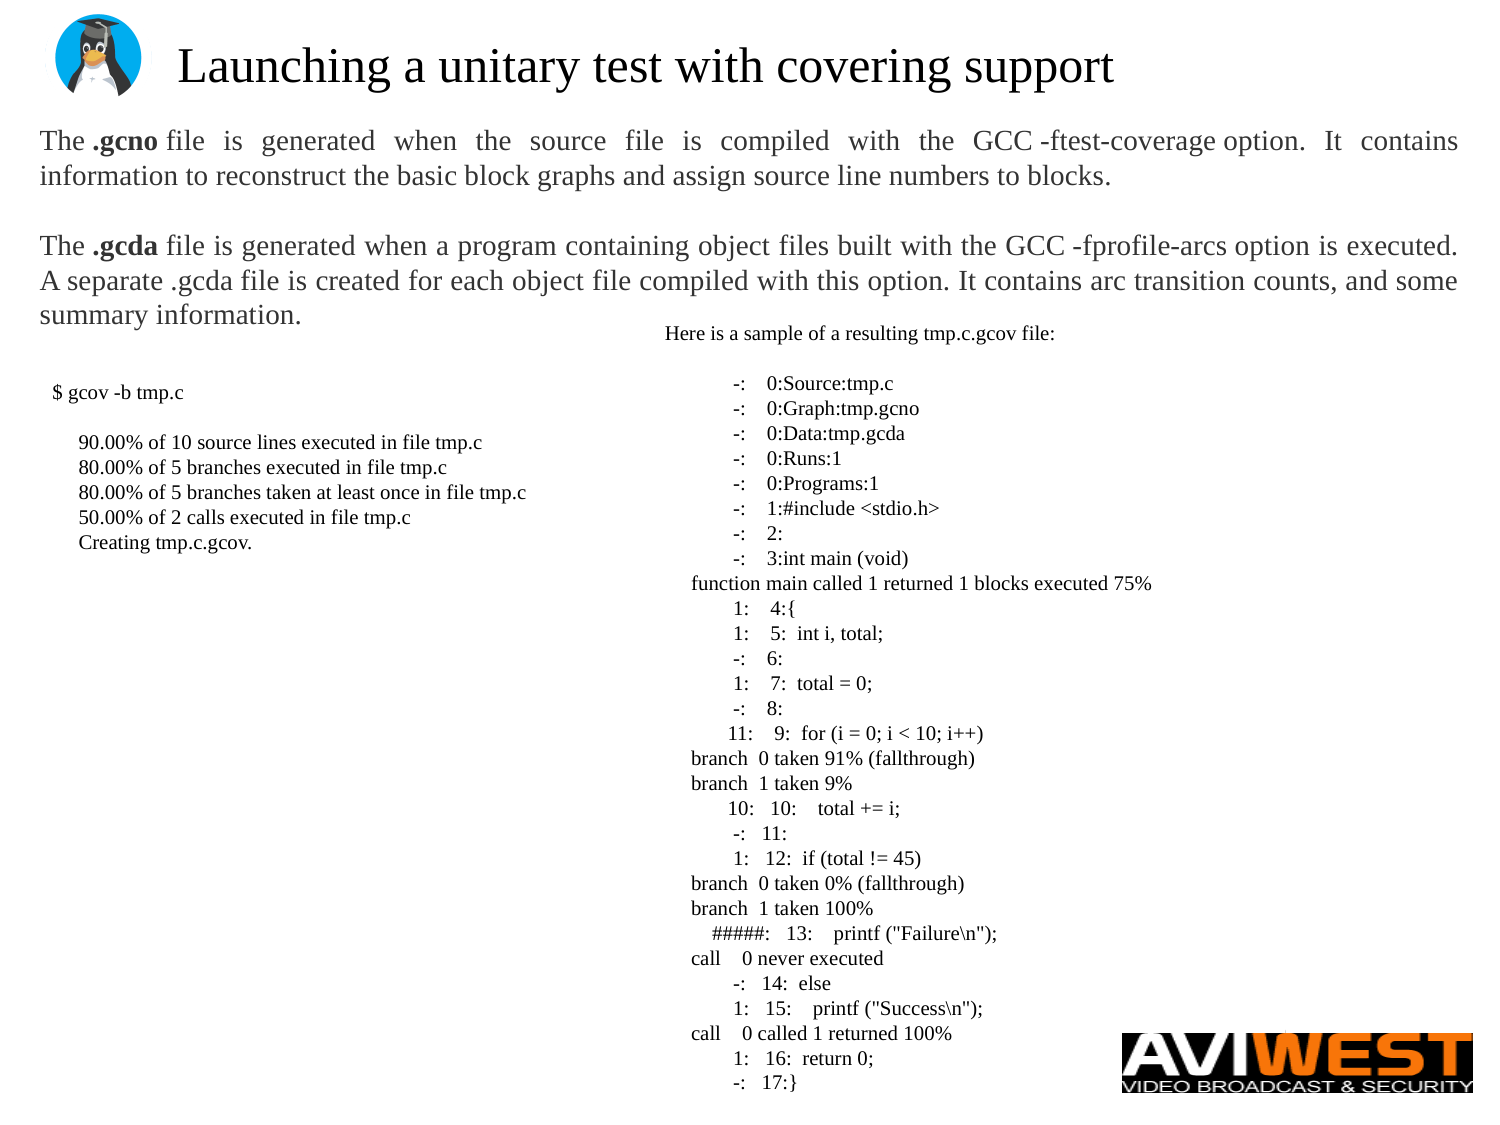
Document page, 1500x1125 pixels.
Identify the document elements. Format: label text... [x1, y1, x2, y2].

text_box $ gcov -b tmp.c 90.00% of 10 source lines executed in file tmp.c 80.00% of 5 branches executed in file tmp.c 80.00% of 5 branches taken at least once in file tmp.c 50.00% of 2 calls executed in file tmp.c Creating tmp.c.gcov. [37, 371, 613, 562]
text_box Launching a unitary test with covering support [162, 24, 1475, 100]
text_box Here is a sample of a resulting tmp.c.gcov file: -: 0:Source:tmp.c -: 0:Graph:tmp.gcno -: 0:Data:tmp.gcda -: 0:Runs:1 -: 0:Programs:1 -: 1:#include <stdio.h> -: 2: -: 3:int main (void) function main called 1 returned 1 blocks executed 75% 1: 4:{ 1: 5: int i, total; -: 6: 1: 7: total = 0; -: 8: 11: 9: for (i = 0; i < 10; i++) branch 0 taken 91% (fallthrough) branch 1 taken 9% 10: 10: total += i; -: 11: 1: 12: if (total != 45) branch 0 taken 0% (fallthrough) branch 1 taken 100% #####: 13: printf ("Failure\n"); call 0 never executed -: 14: else 1: 15: printf ("Success\n"); call 0 called 1 returned 100% 1: 16: return 0; -: 17:} [650, 312, 1463, 1102]
picture [1463, 1033, 1473, 1093]
text_box The .gcno file is generated when the source file is compiled with the GCC -ftest-coverage option. It contains information to reconstruct the basic block graphs and assign source line numbers to blocks. The .gcda file is generated when a program containing object files built with the GCC -fprofile-arcs option is executed. A separate .gcda file is created for each object file compiled with this option. It contains arc transition counts, and some summary information. [24, 113, 1475, 339]
picture [44, 3, 152, 112]
